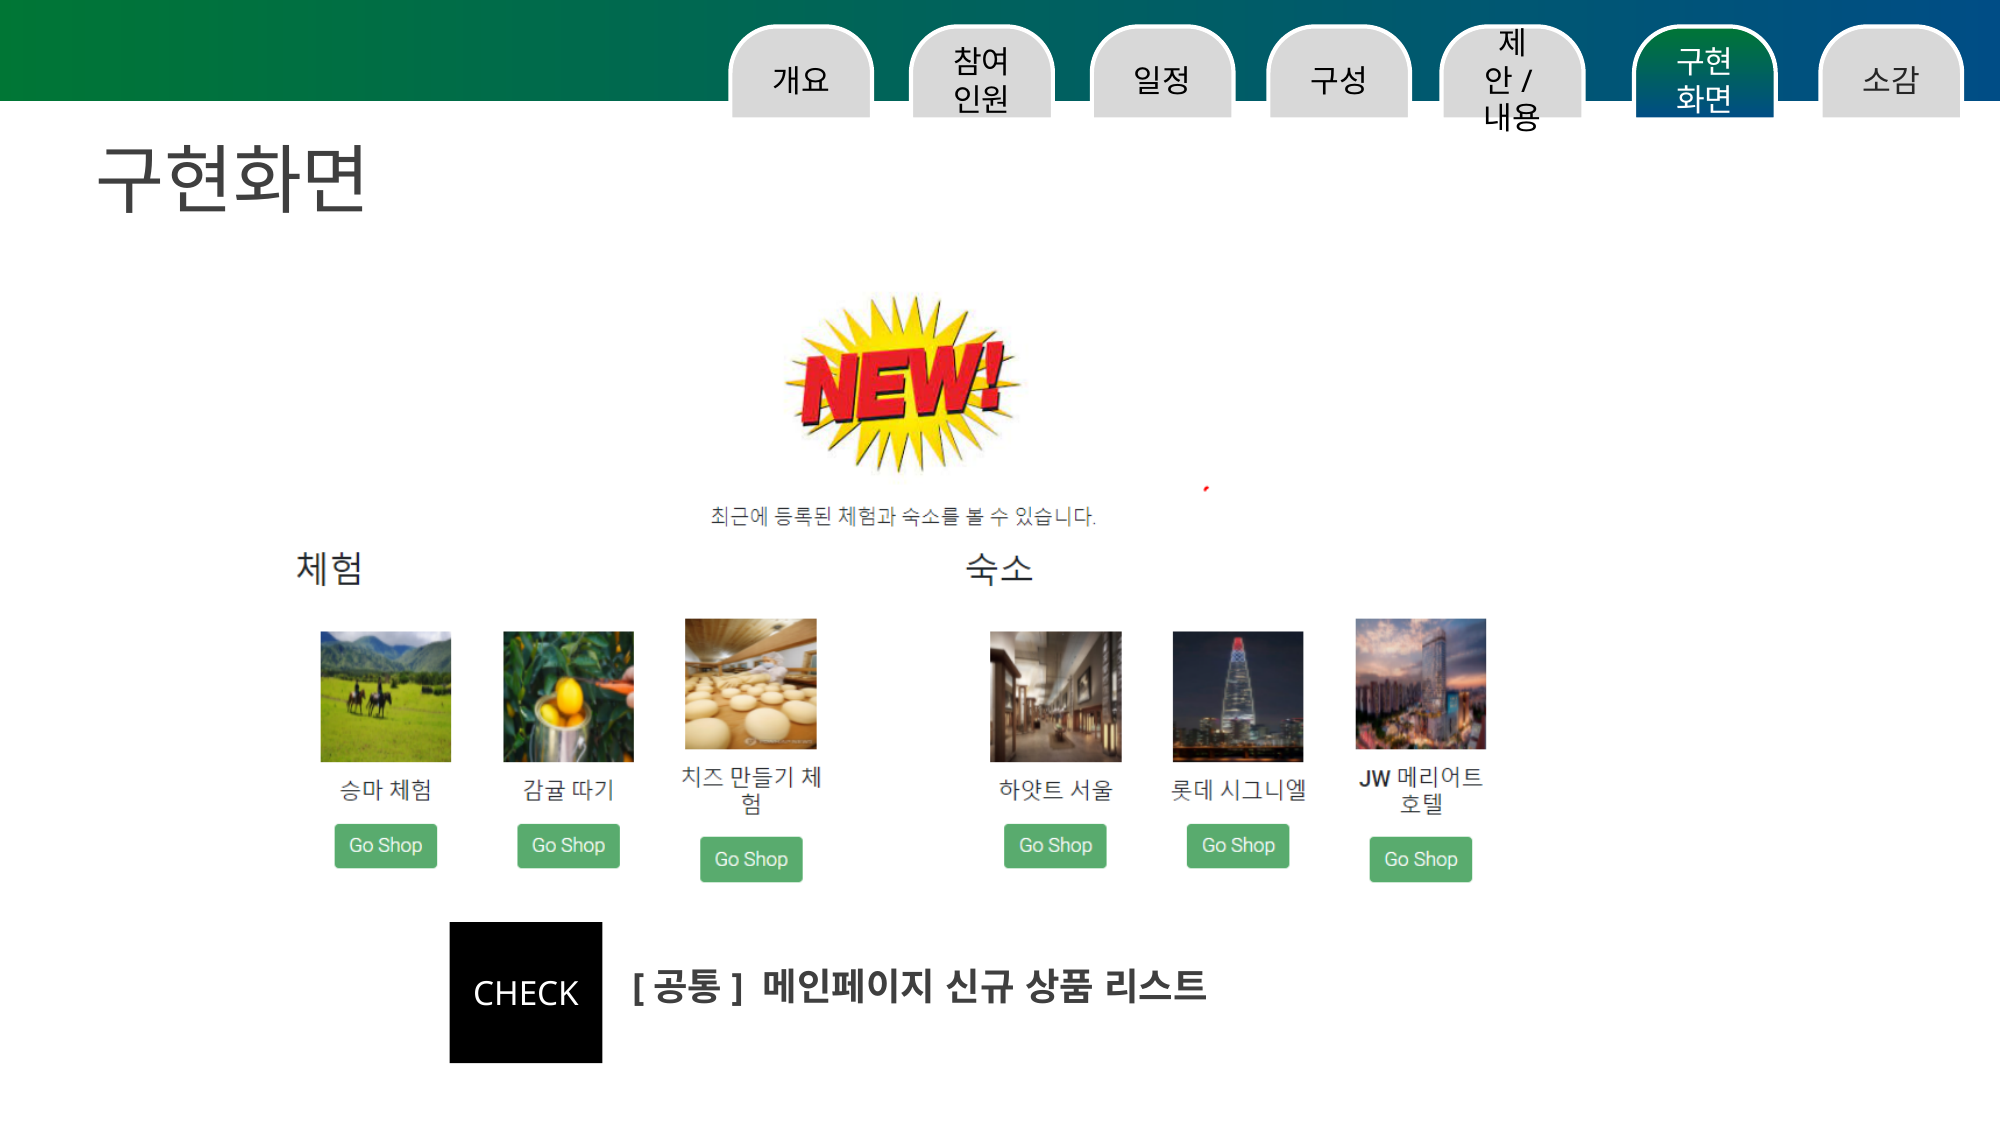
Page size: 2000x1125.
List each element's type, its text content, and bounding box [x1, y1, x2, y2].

text_box [1382, 0, 2000, 101]
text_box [1315, 0, 1377, 283]
text_box 구현화면 [80, 125, 427, 232]
text_box [0, 0, 1310, 101]
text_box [449, 930, 1449, 1064]
picture [293, 284, 1513, 922]
